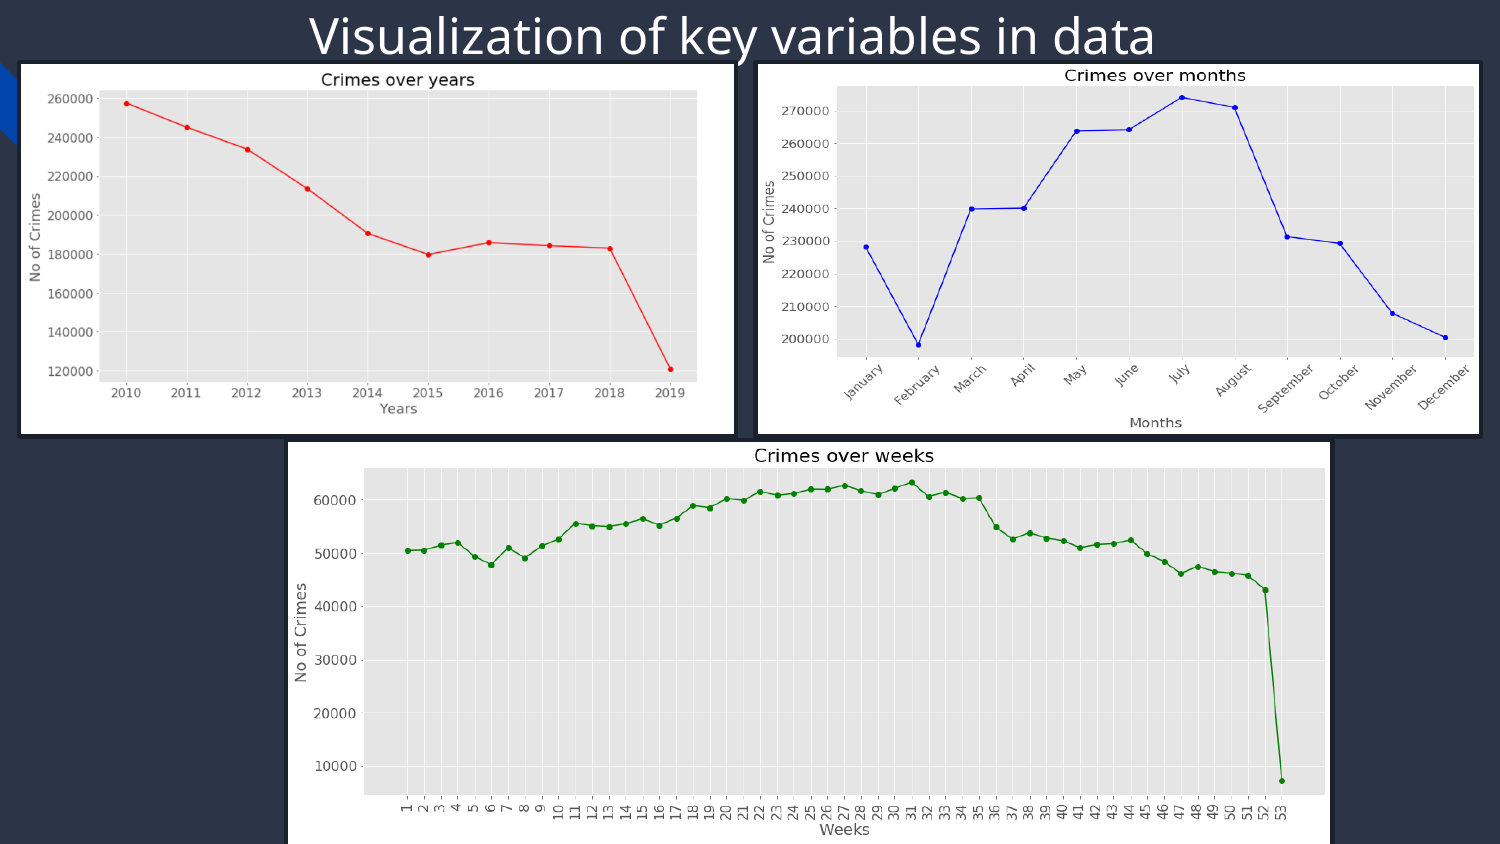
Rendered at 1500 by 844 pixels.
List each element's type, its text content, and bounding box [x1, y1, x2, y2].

picture [288, 442, 1331, 844]
picture [757, 64, 1480, 435]
title Visualization of key variables in data [84, 0, 1383, 75]
picture [20, 64, 734, 435]
